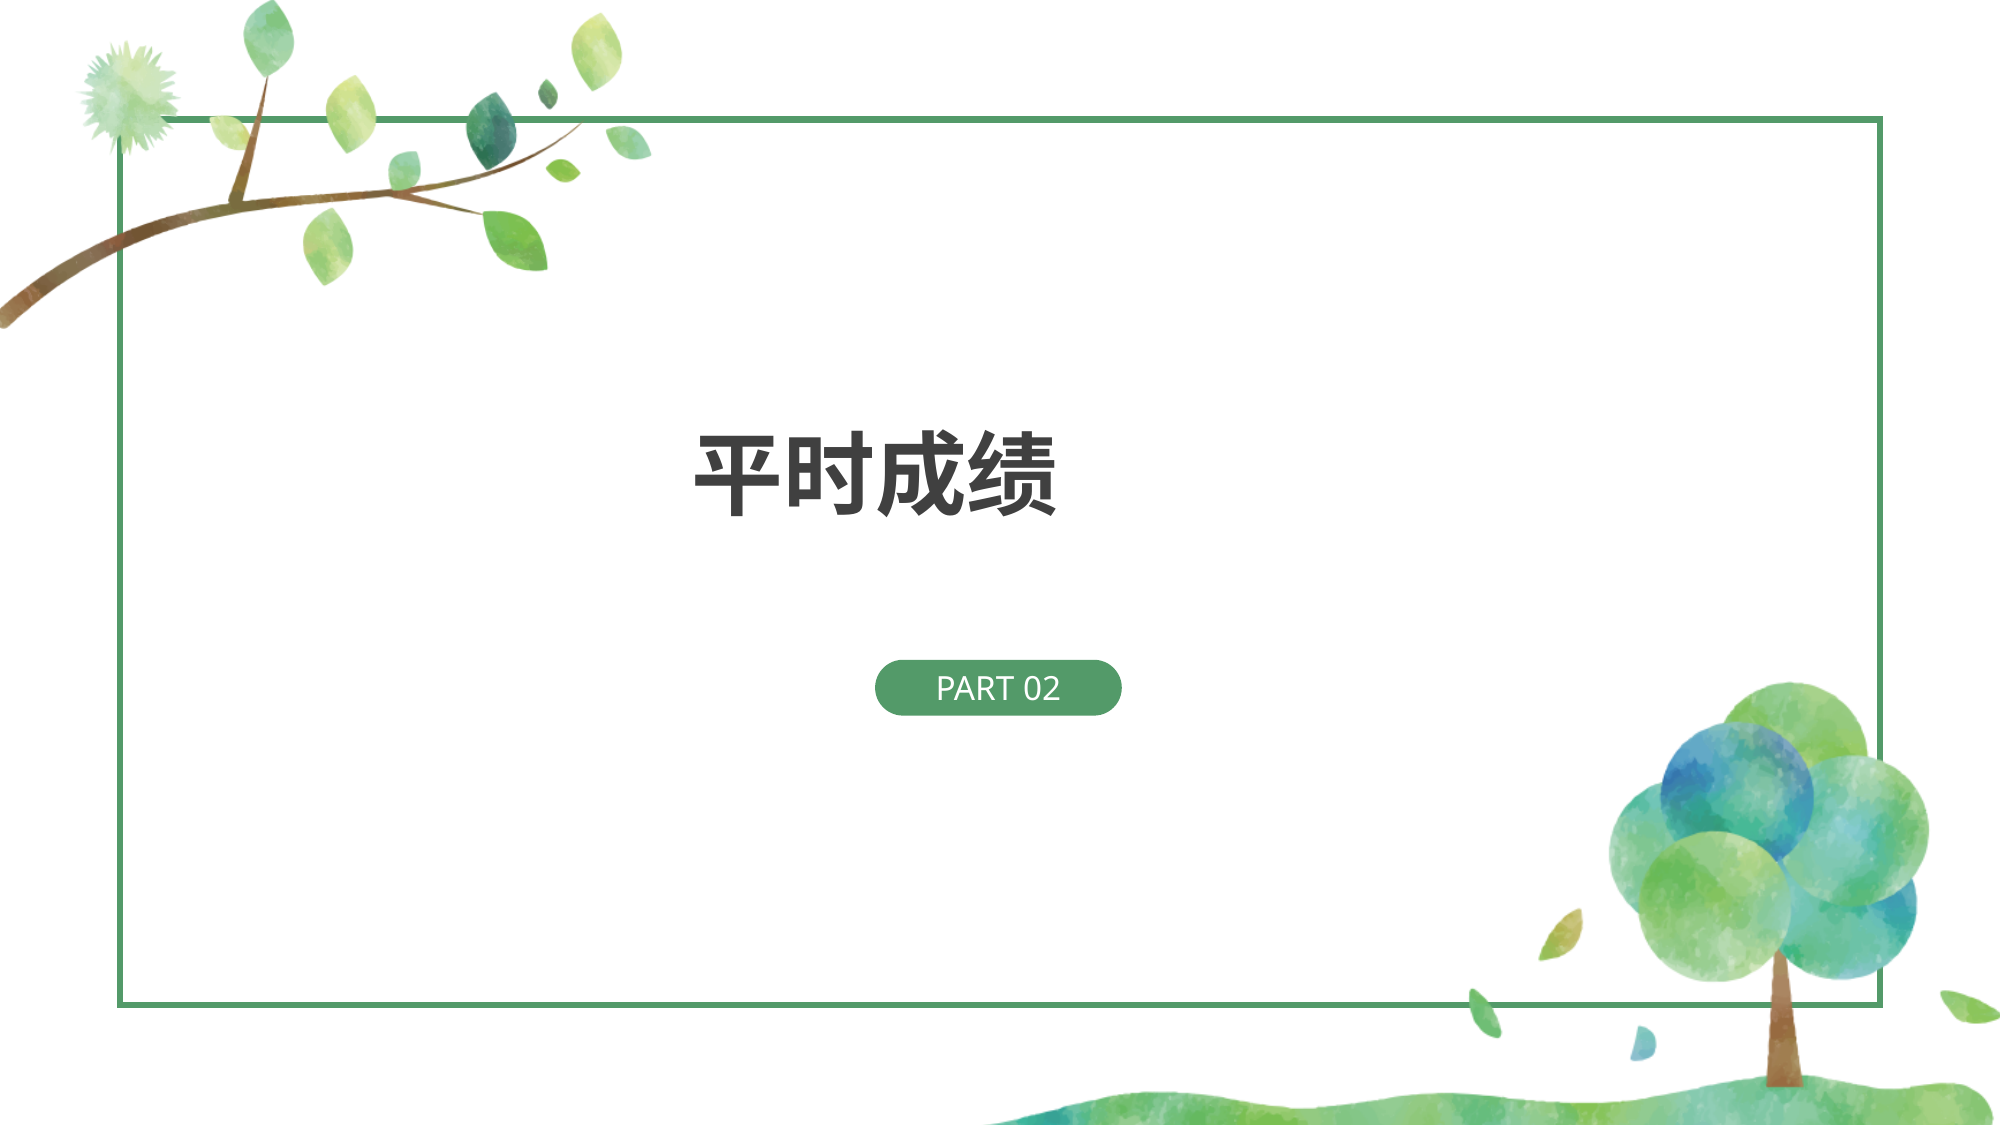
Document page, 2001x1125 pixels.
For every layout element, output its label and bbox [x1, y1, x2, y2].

picture [923, 628, 2001, 1125]
text_box [677, 409, 1323, 716]
picture [0, 0, 673, 366]
